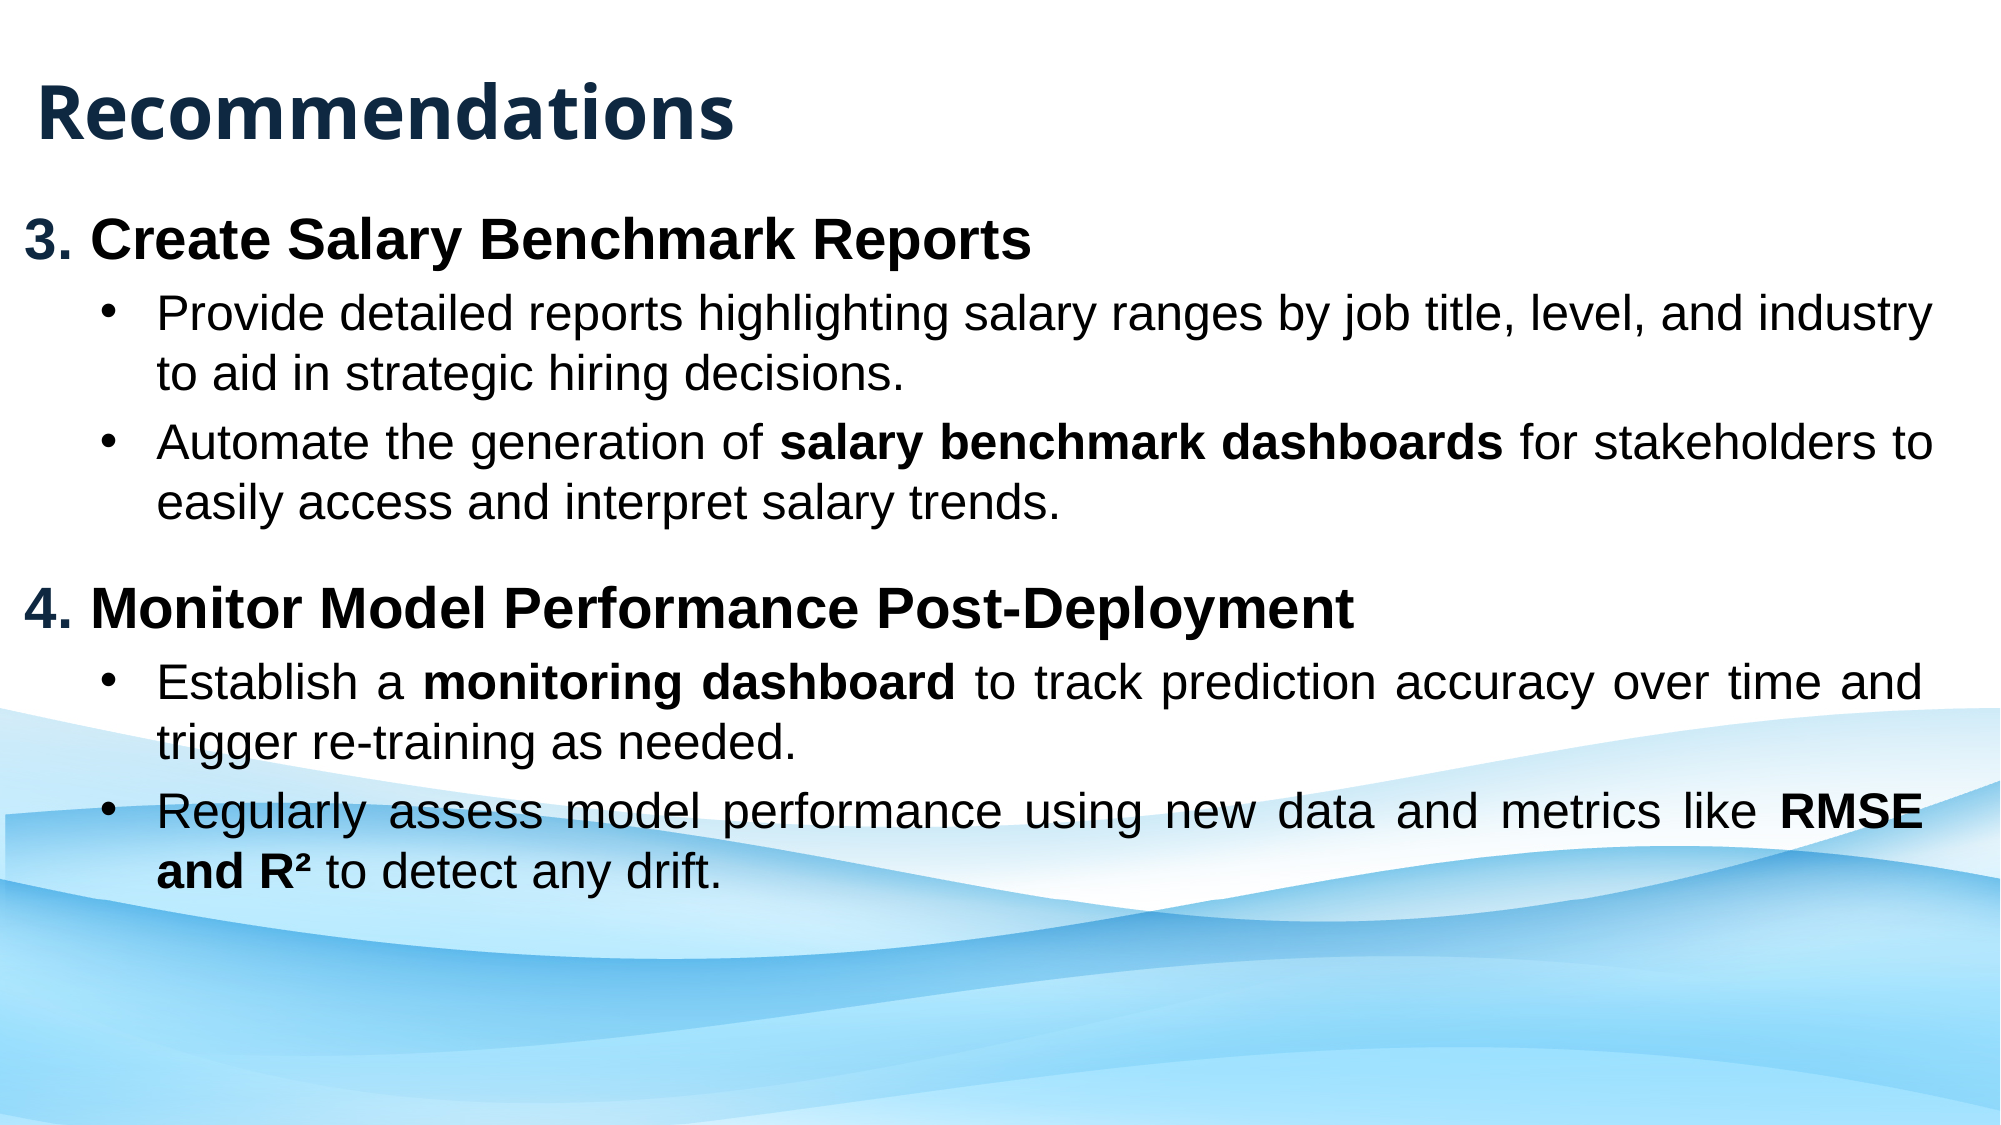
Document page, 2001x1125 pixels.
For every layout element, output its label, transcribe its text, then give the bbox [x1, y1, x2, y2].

text_box Recommendations [20, 56, 1939, 162]
text_box 3. Create Salary Benchmark Reports Provide detailed reports highlighting salary ranges by job title, level, and industry to aid in strategic hiring decisions. Automate the generation of salary benchmark dashboards for stakeholders to easily access and interpret salary trends. [10, 193, 1949, 538]
text_box 4. Monitor Model Performance Post-Deployment Establish a monitoring dashboard to track prediction accuracy over time and trigger re-training as needed. Regularly assess model performance using new data and metrics like RMSE and R² to detect any drift. [10, 562, 1939, 906]
picture [0, 0, 2001, 1125]
